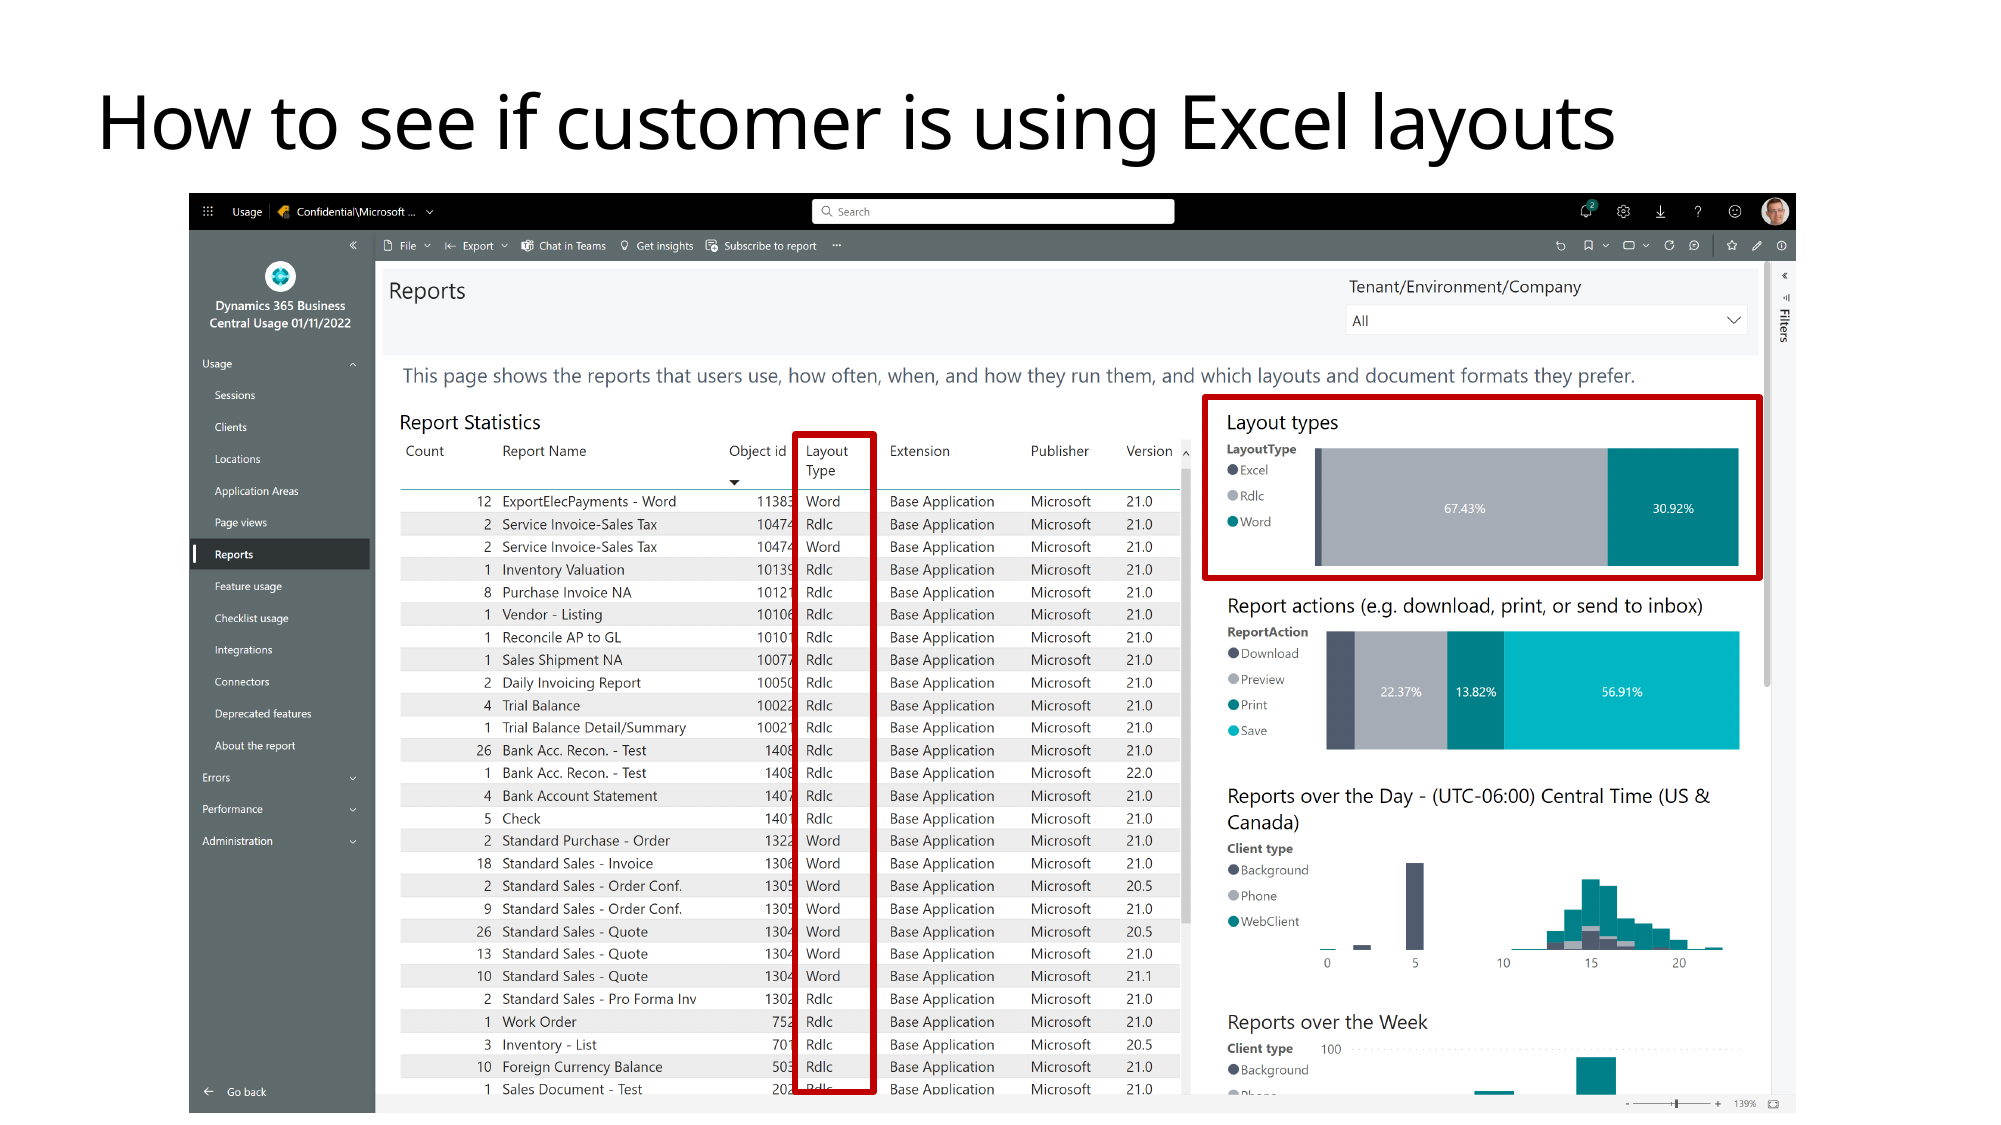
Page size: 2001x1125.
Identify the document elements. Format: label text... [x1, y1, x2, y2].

title How to see if customer is using Excel layouts [96, 75, 1904, 166]
picture [189, 193, 1796, 1113]
